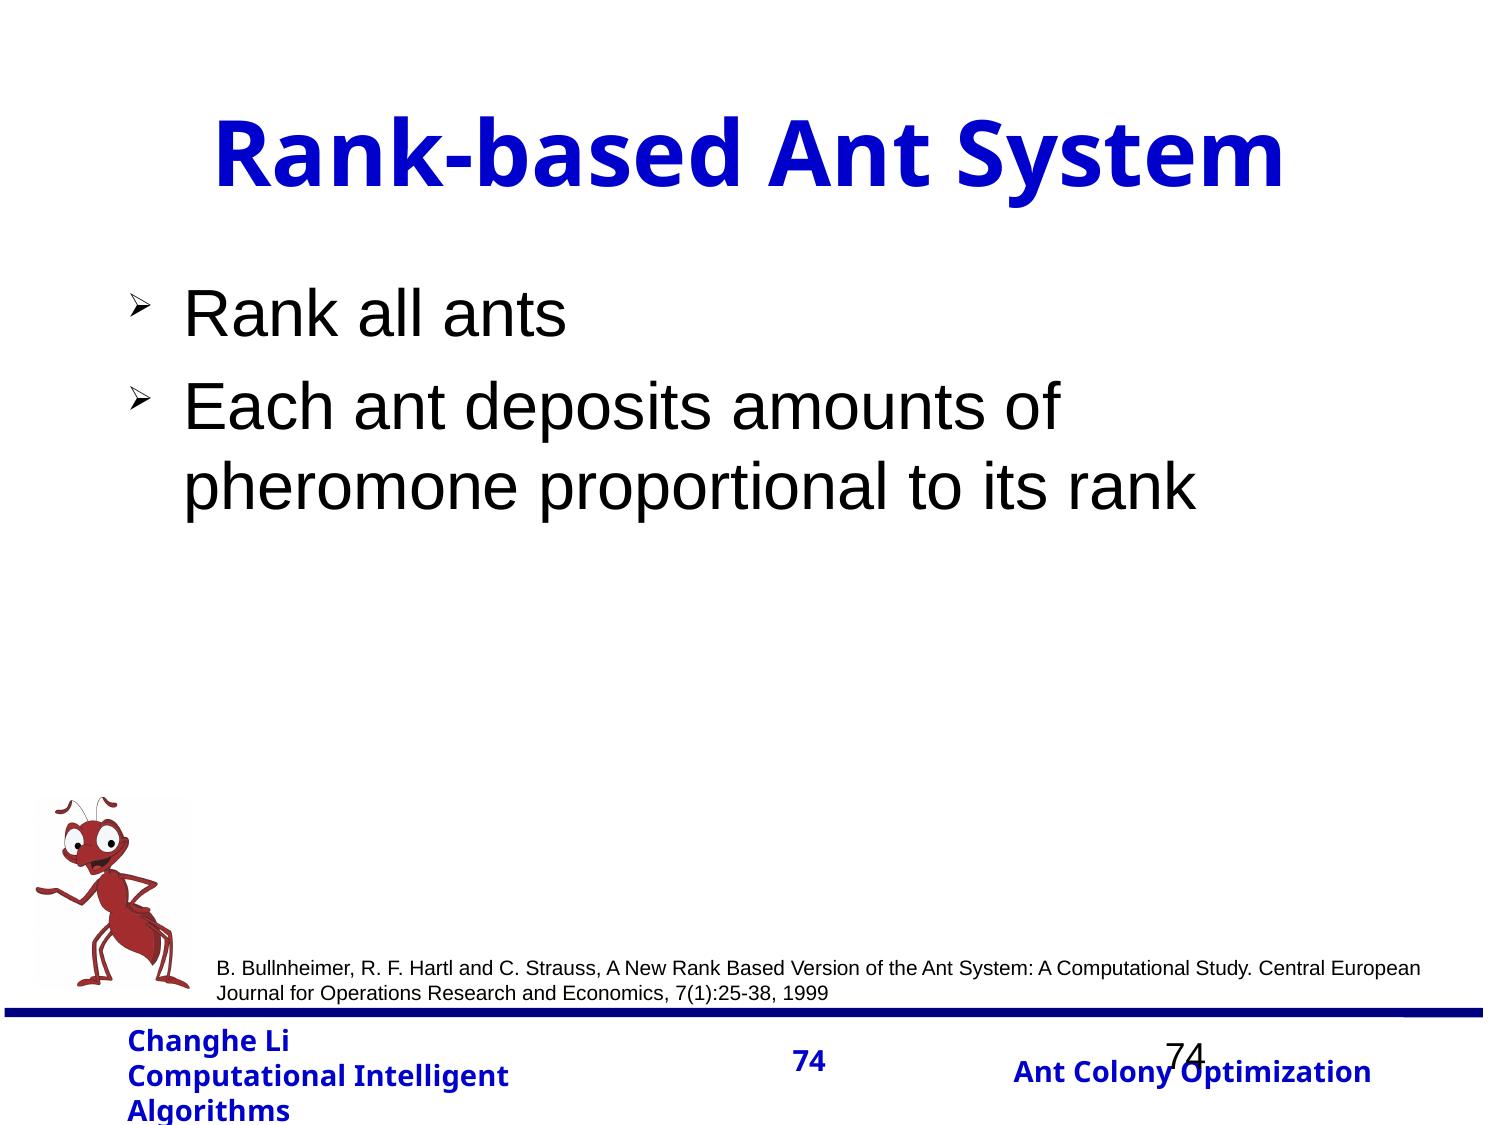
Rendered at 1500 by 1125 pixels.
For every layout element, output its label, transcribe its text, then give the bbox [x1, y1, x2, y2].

text_box B. Bullnheimer, R. F. Hartl and C. Strauss, A New Rank Based Version of the Ant System: A Computational Study. Central European Journal for Operations Research and Economics, 7(1):25-38, 1999 [201, 947, 1477, 1012]
list Rank all ants Each ant deposits amounts of pheromone proportional to its rank [112, 262, 1388, 988]
picture [35, 796, 190, 989]
slide_number 74 [1149, 1024, 1500, 1103]
title Rank-based Ant System [112, 37, 1388, 213]
